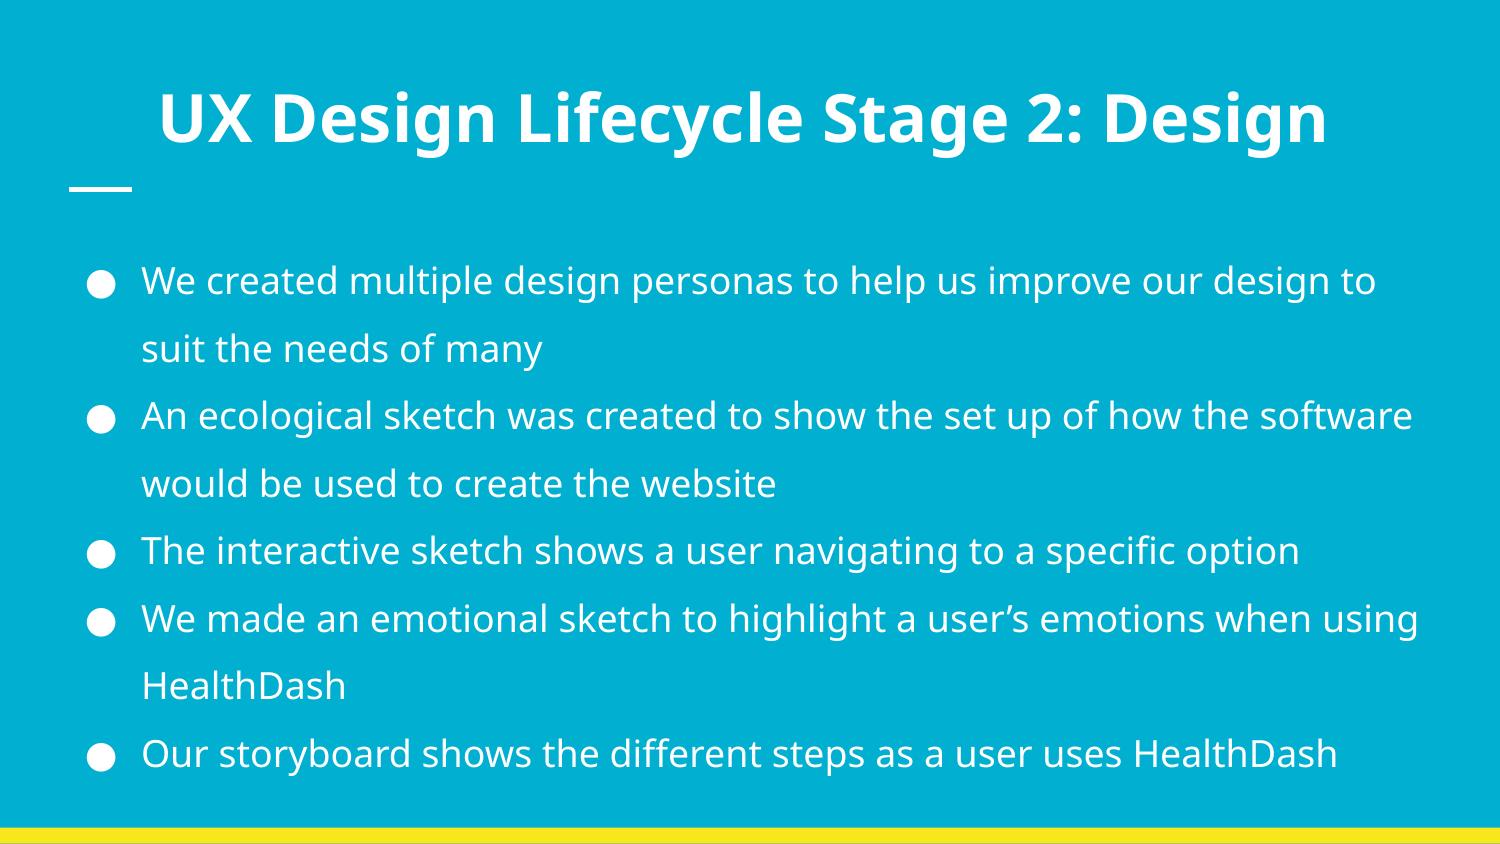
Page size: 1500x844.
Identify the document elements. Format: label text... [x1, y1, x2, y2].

list We created multiple design personas to help us improve our design to suit the needs of many An ecological sketch was created to show the set up of how the software would be used to create the website The interactive sketch shows a user navigating to a specific option We made an emotional sketch to highlight a user’s emotions when using HealthDash Our storyboard shows the different steps as a user uses HealthDash [51, 220, 1449, 737]
title UX Design Lifecycle Stage 2: Design [15, 61, 1474, 167]
